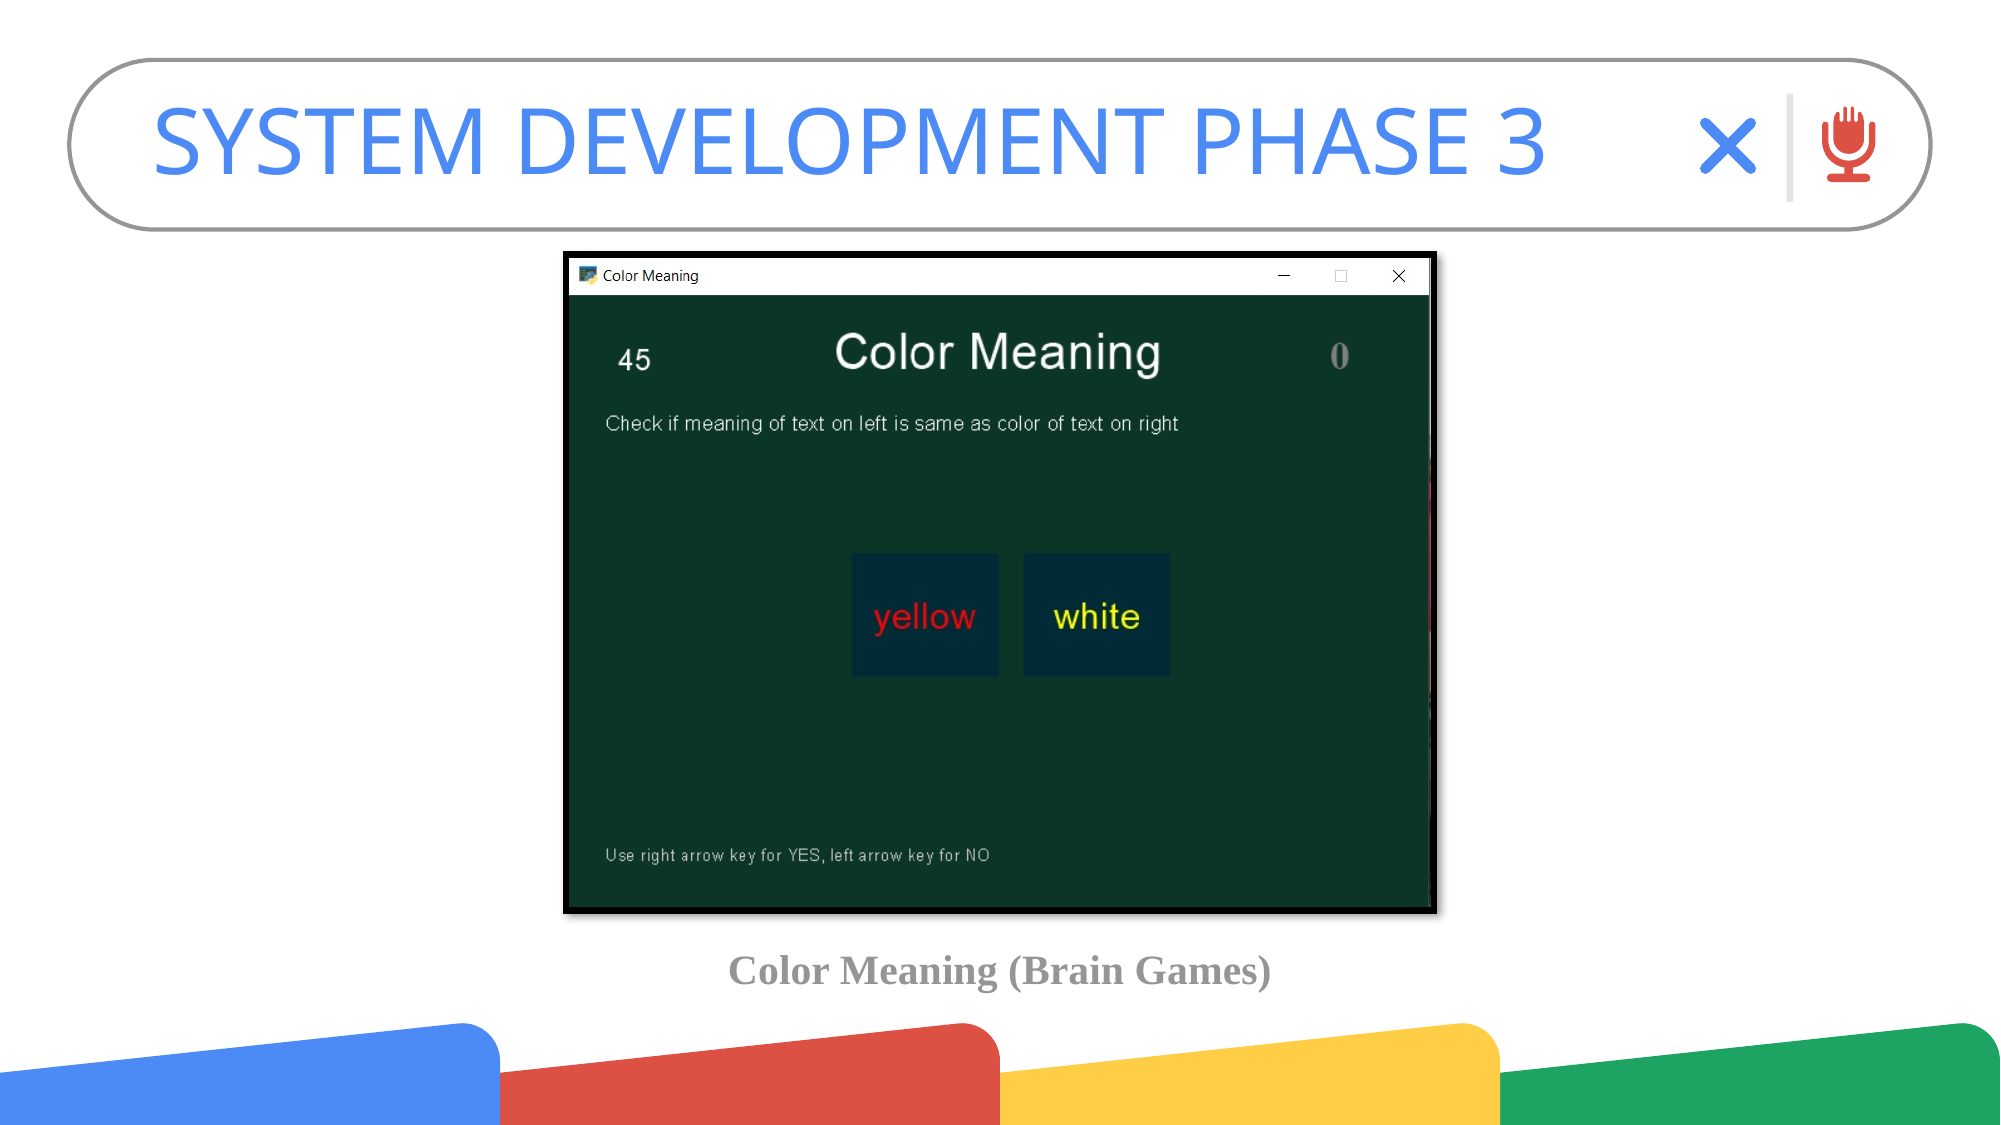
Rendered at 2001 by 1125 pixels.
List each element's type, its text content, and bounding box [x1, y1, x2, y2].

title SYSTEM DEVELOPMENT PHASE 3 [137, 59, 1650, 230]
text_box Color Meaning (Brain Games) [54, 935, 1945, 1001]
picture [569, 257, 1431, 908]
